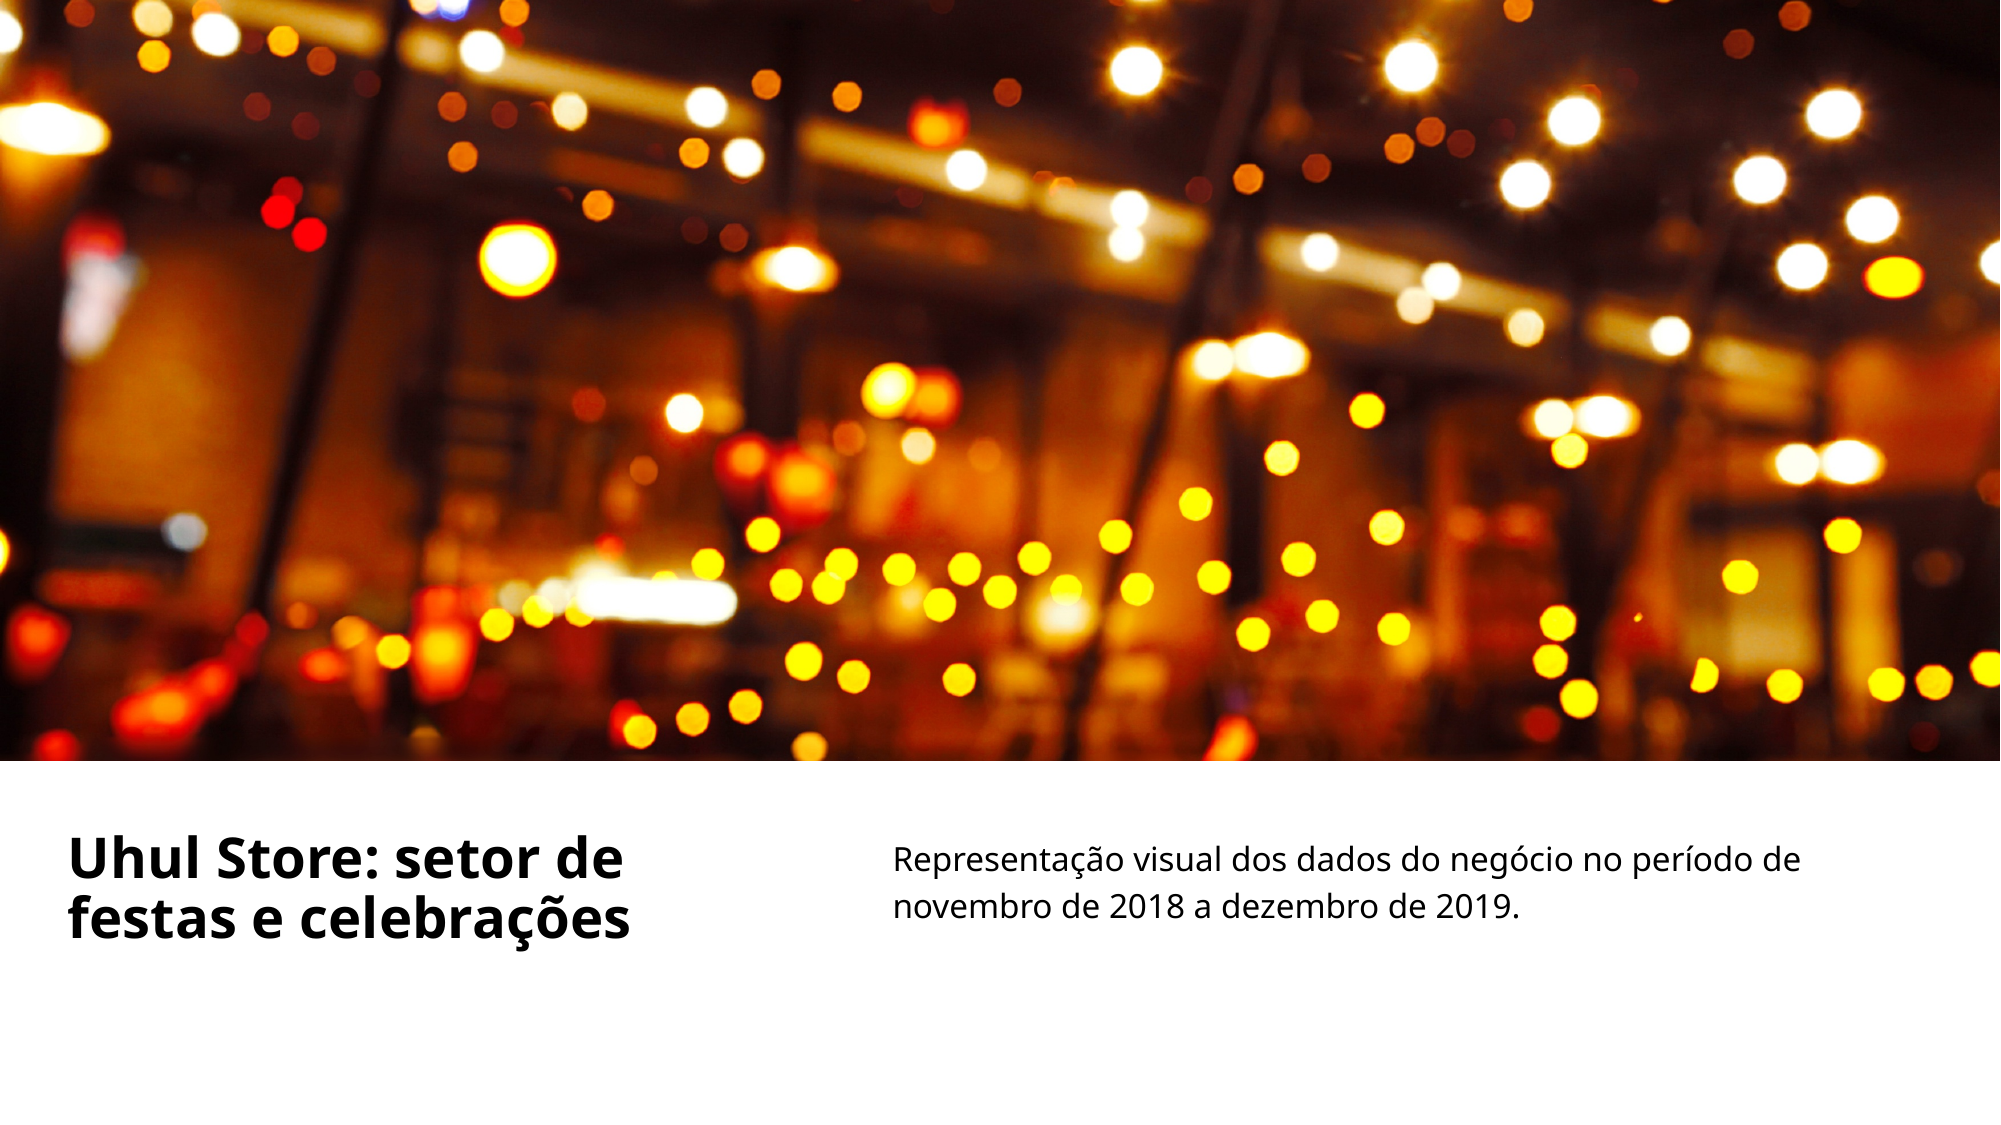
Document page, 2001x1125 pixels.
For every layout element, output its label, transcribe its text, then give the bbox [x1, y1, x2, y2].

title Uhul Store: setor de festas e celebrações [52, 822, 667, 1051]
picture [0, 0, 2000, 761]
list Representação visual dos dados do negócio no período de novembro de 2018 a dezembro de 2019. [877, 822, 1928, 1051]
